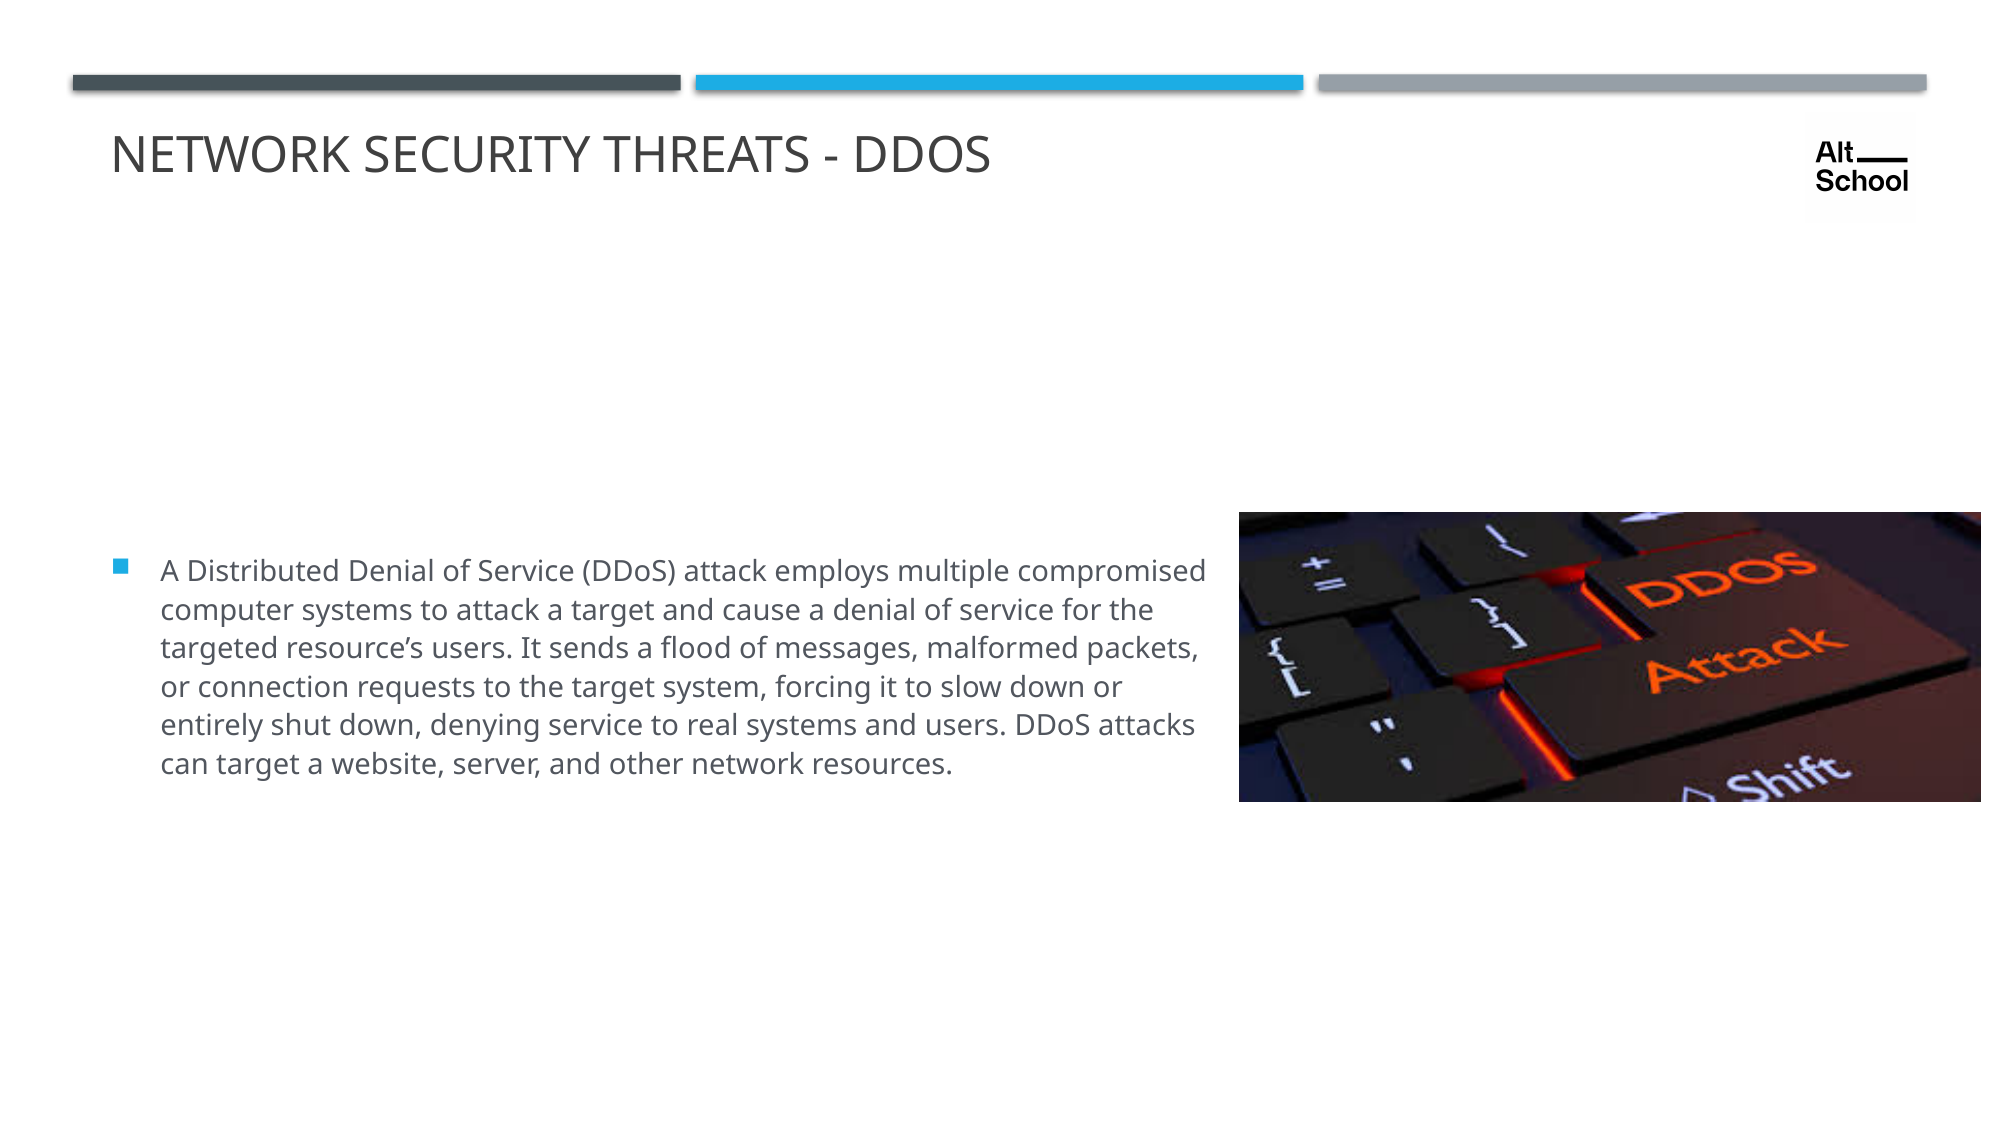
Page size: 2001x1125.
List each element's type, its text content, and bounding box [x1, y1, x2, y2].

title NETWORK SECURITY THREATS - DDoS [95, 115, 1905, 311]
list A Distributed Denial of Service (DDoS) attack employs multiple compromised computer systems to attack a target and cause a denial of service for the targeted resource’s users. It sends a flood of messages, malformed packets, or connection requests to the target system, forcing it to slow down or entirely shut down, denying service to real systems and users. DDoS attacks can target a website, server, and other network resources. [95, 383, 1248, 981]
picture [1805, 112, 1916, 223]
picture [1238, 512, 1982, 802]
